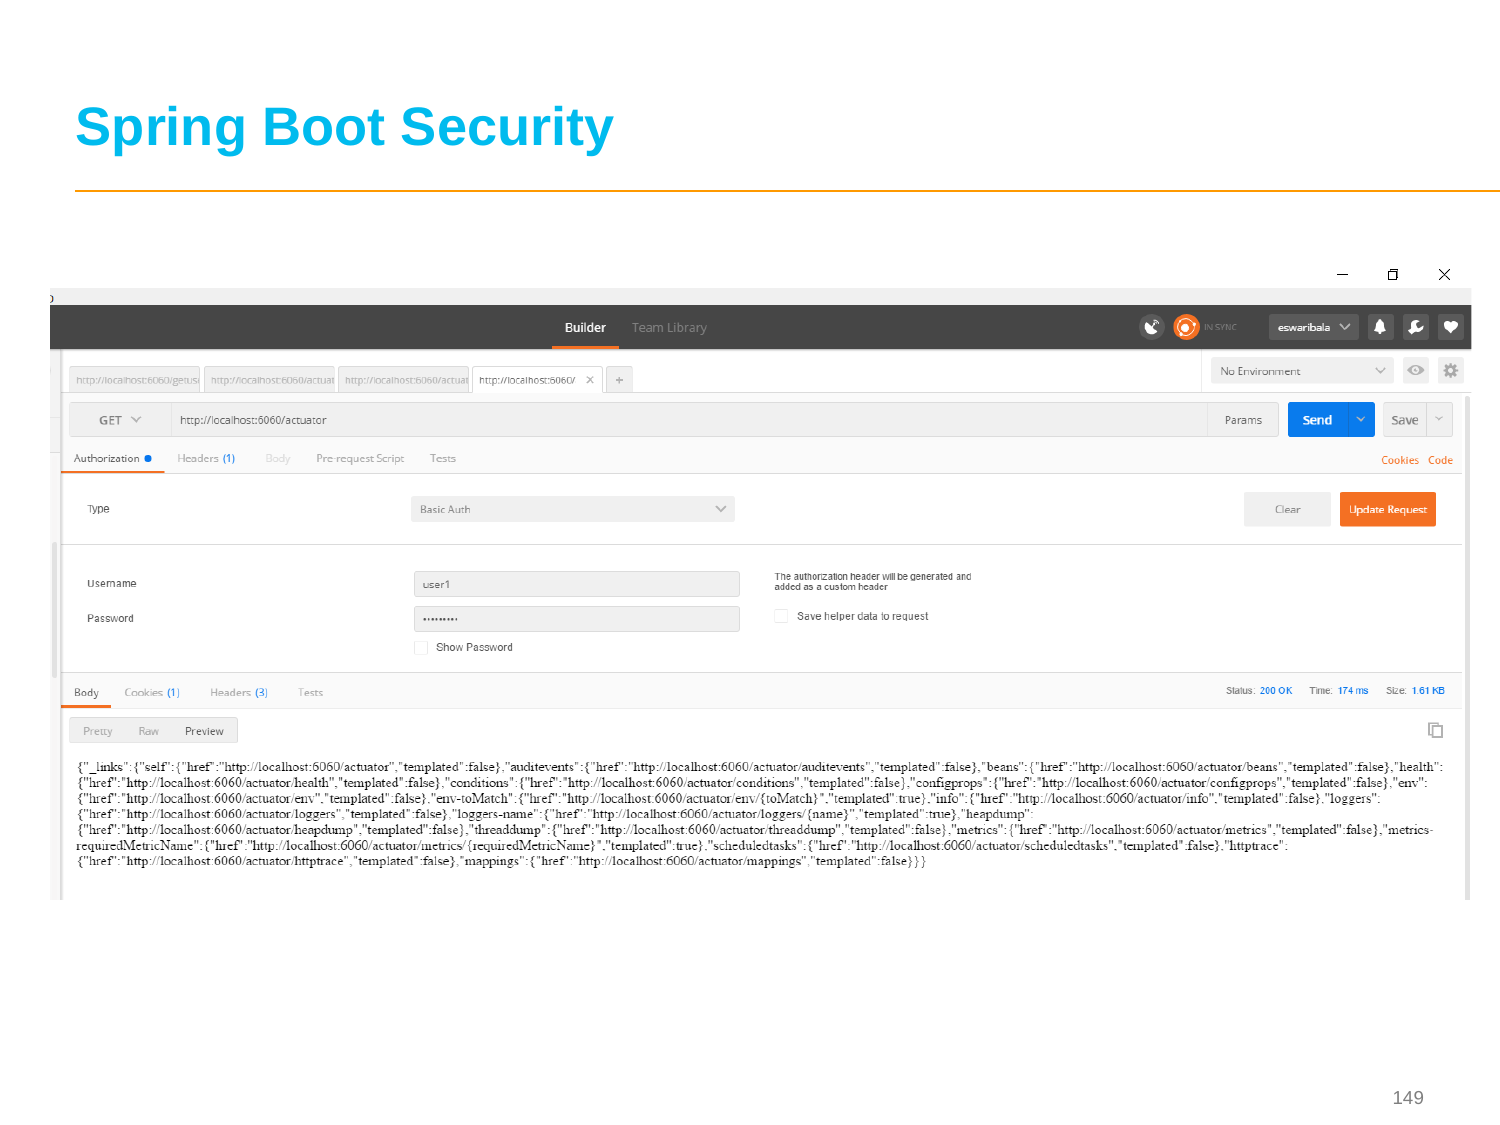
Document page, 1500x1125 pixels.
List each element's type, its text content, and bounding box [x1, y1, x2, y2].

title Spring Boot Security [75, 27, 1422, 157]
picture [49, 262, 1472, 901]
